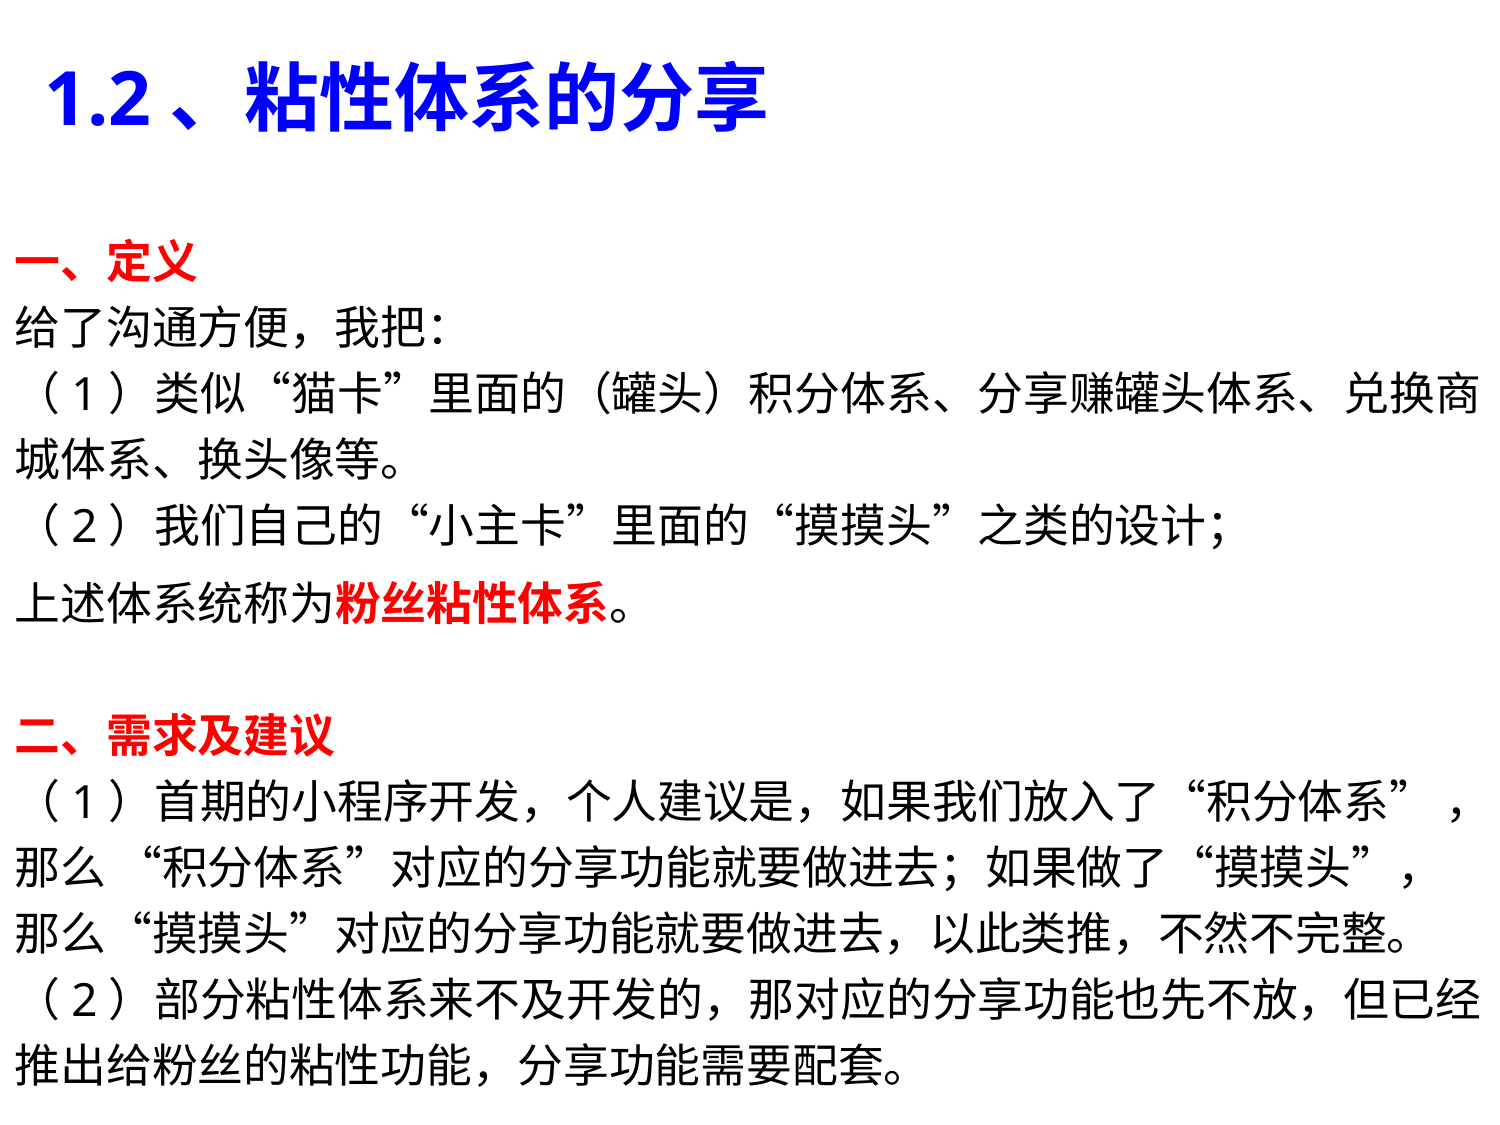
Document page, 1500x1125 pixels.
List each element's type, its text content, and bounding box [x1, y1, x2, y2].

text_box 一、定义 给了沟通方便，我把： （1）类似“猫卡”里面的（罐头）积分体系、分享赚罐头体系、兑换商城体系、换头像等。 （2）我们自己的“小主卡”里面的“摸摸头”之类的设计； 上述体系统称为粉丝粘性体系。 二、需求及建议 （1）首期的小程序开发，个人建议是，如果我们放入了“积分体系” ，那么 “积分体系”对应的分享功能就要做进去；如果做了“摸摸头”，那么“摸摸头”对应的分享功能就要做进去，以此类推，不然不完整。 （2）部分粘性体系来不及开发的，那对应的分享功能也先不放，但已经推出给粉丝的粘性功能，分享功能需要配套。 [0, 213, 1500, 1099]
text_box 1.2、粘性体系的分享 [29, 42, 1235, 148]
